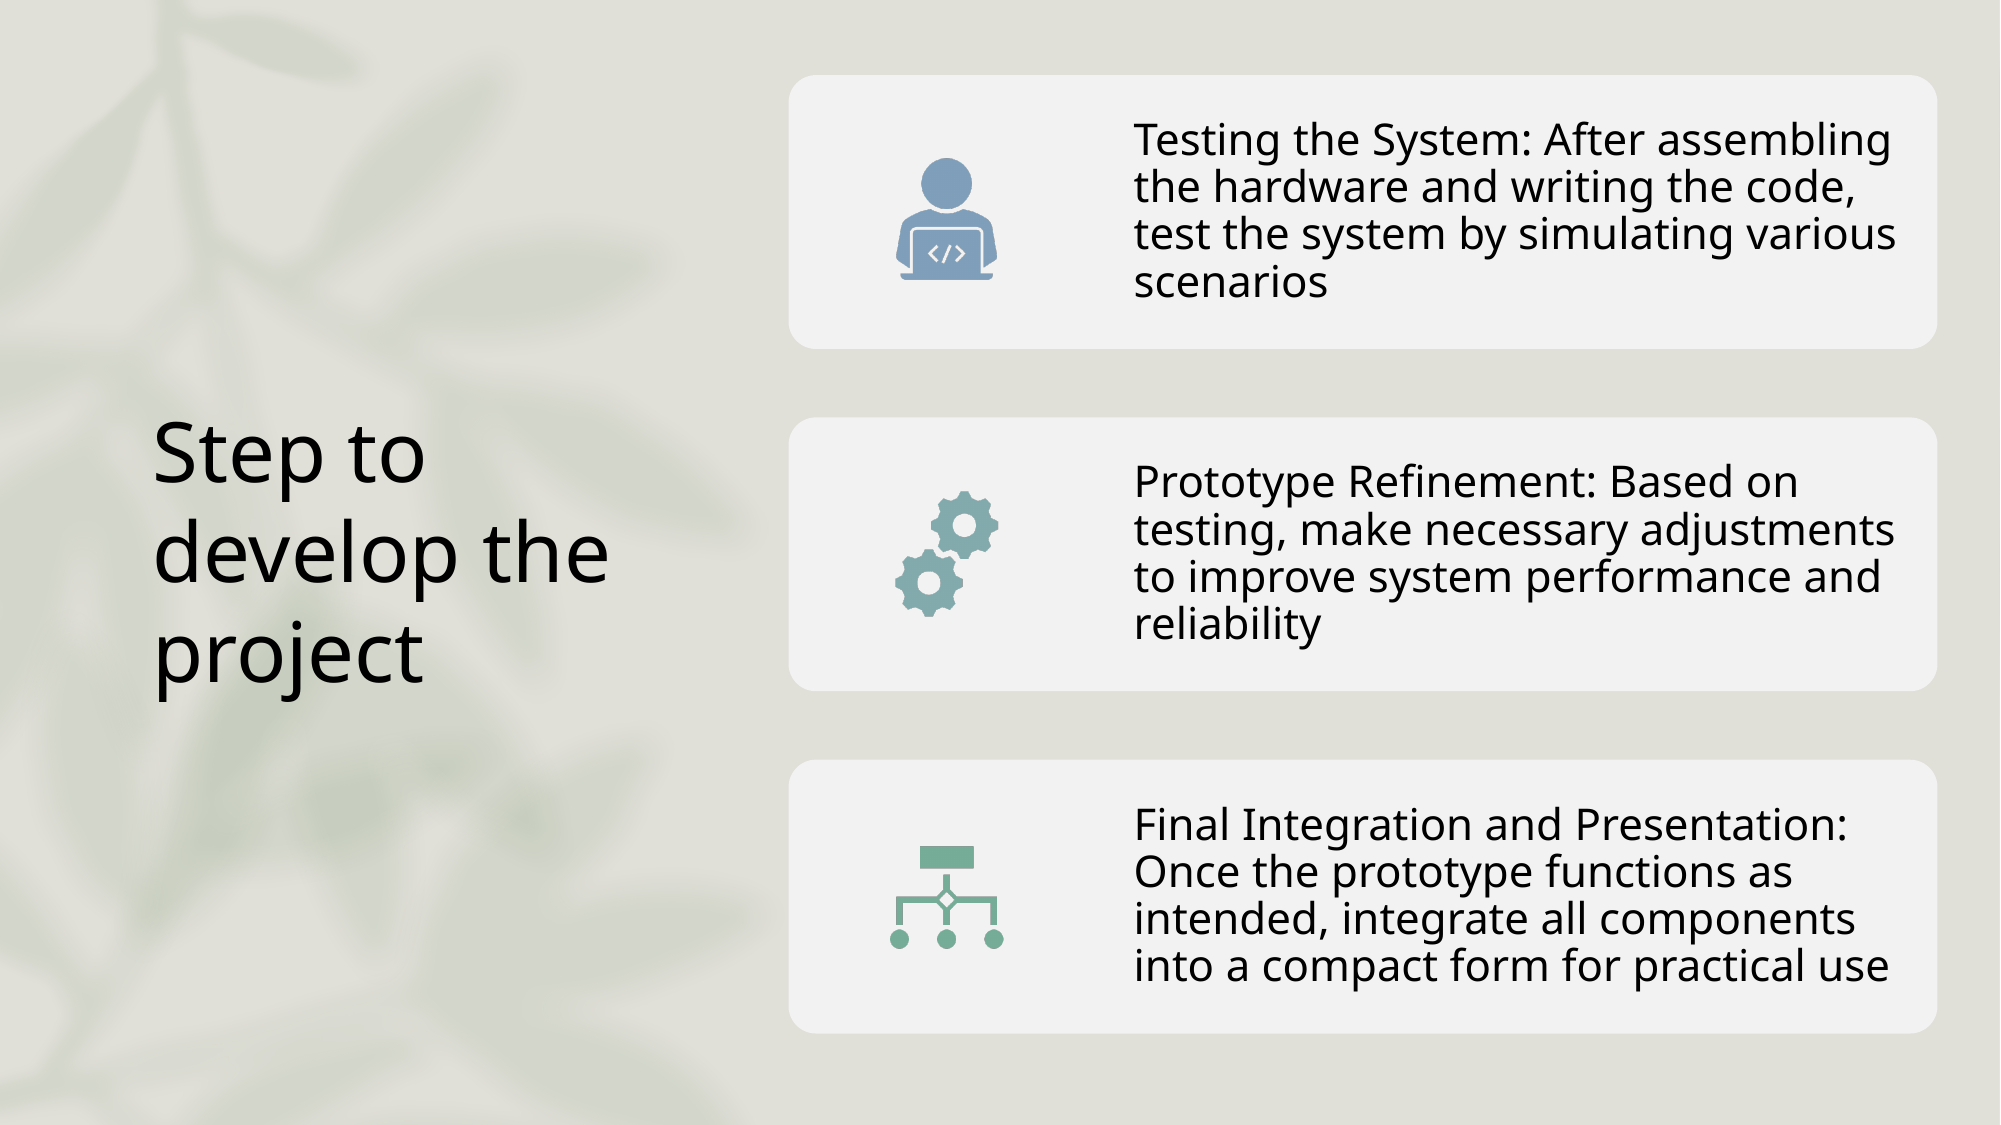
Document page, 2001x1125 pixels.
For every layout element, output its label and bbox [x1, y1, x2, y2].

text_box [860, 0, 2000, 1125]
list [788, 74, 1938, 1034]
text_box [0, 0, 860, 1125]
